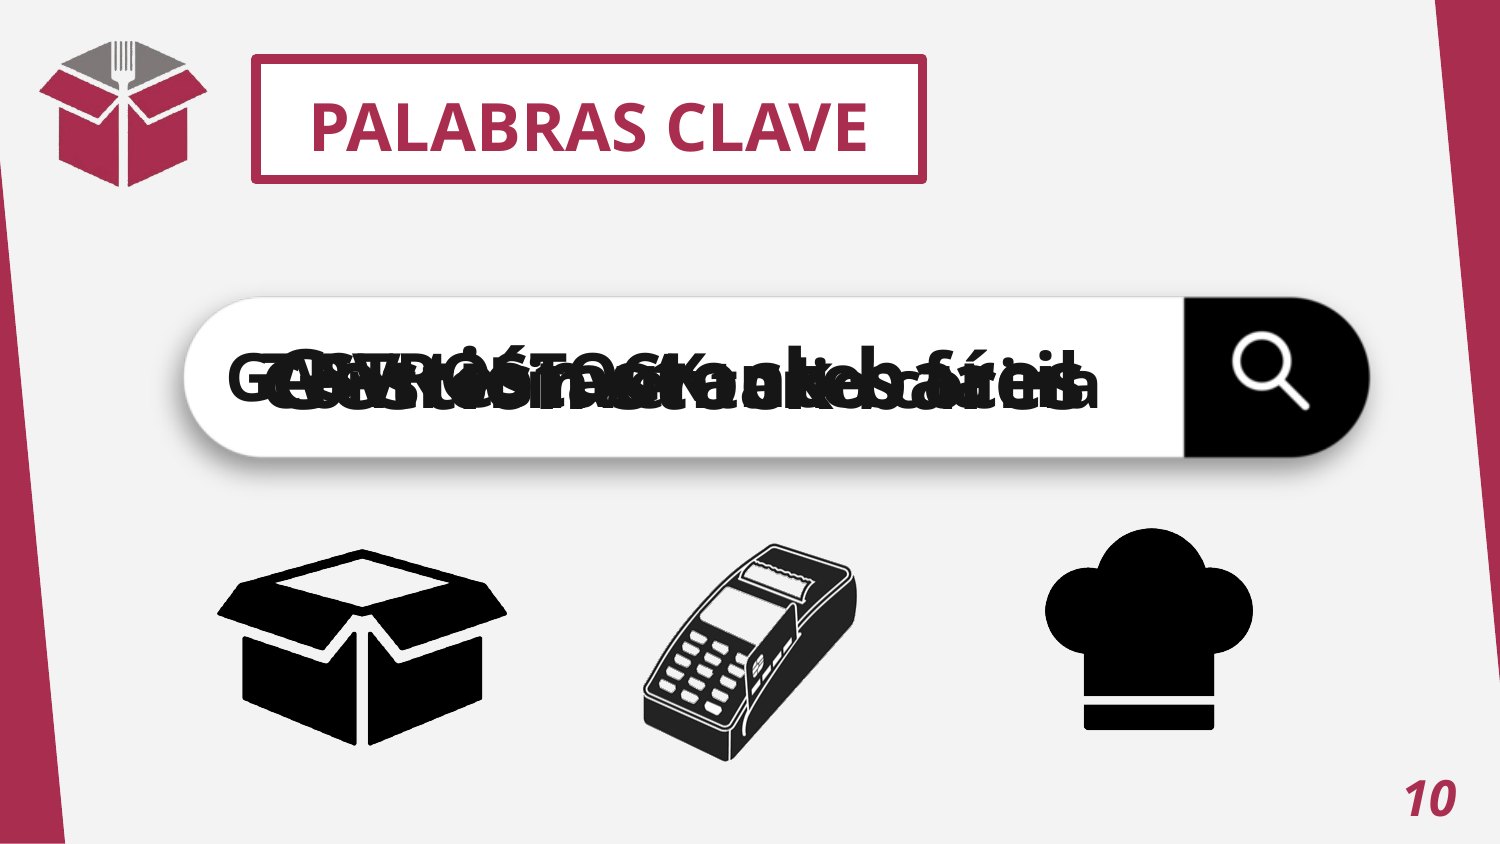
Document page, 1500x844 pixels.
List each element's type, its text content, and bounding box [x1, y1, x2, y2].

text_box [1434, 0, 1500, 683]
text_box [0, 161, 66, 844]
picture [32, 28, 212, 196]
picture [146, 278, 1398, 792]
picture [620, 523, 880, 782]
picture [1044, 524, 1254, 734]
text_box PALABRAS CLAVE [255, 59, 923, 180]
text_box 10 [1355, 748, 1500, 844]
